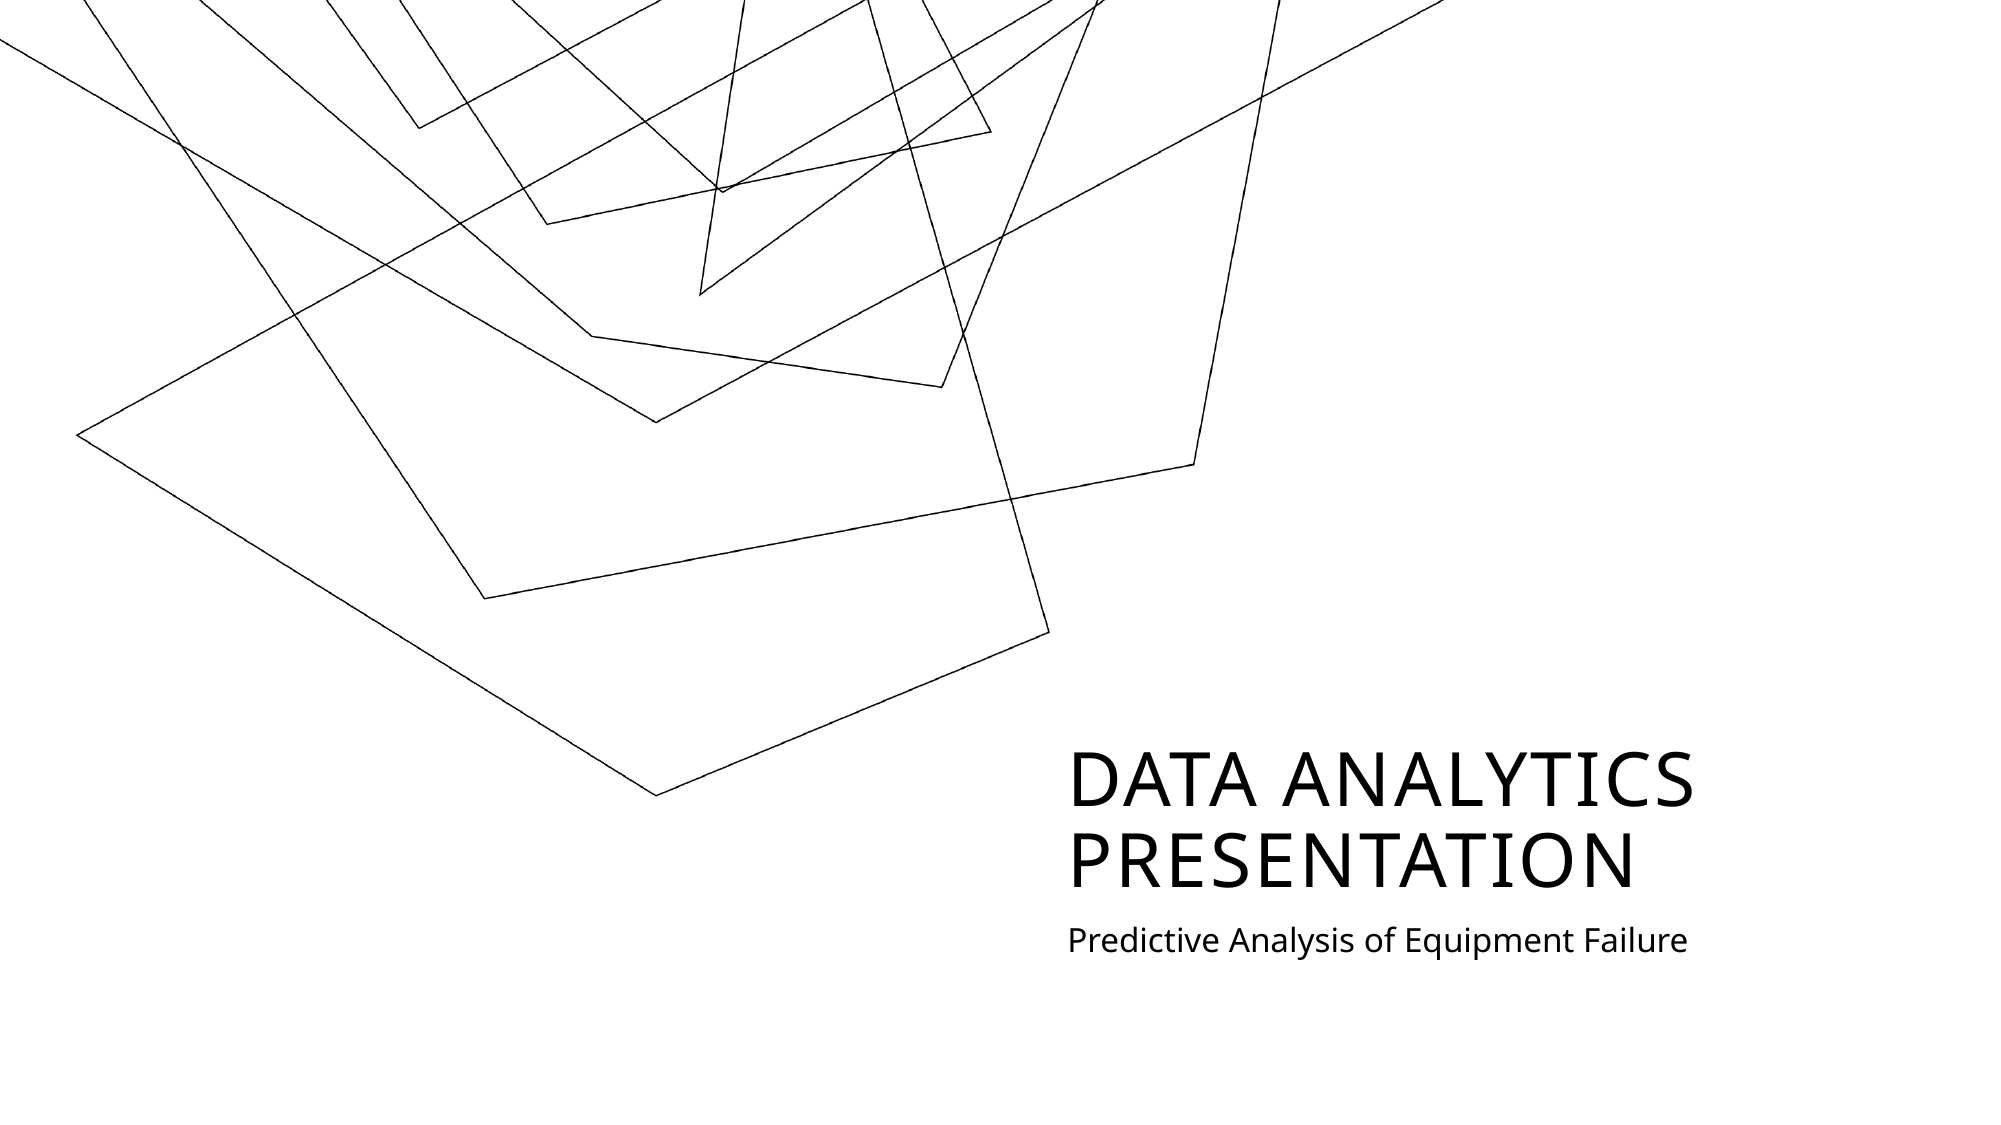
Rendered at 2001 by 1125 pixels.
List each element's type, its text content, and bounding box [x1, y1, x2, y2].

picture [0, 0, 1557, 830]
title Data Analytics PRESENTATION [1052, 727, 1864, 912]
subtitle Predictive Analysis of Equipment Failure [1052, 916, 1864, 982]
